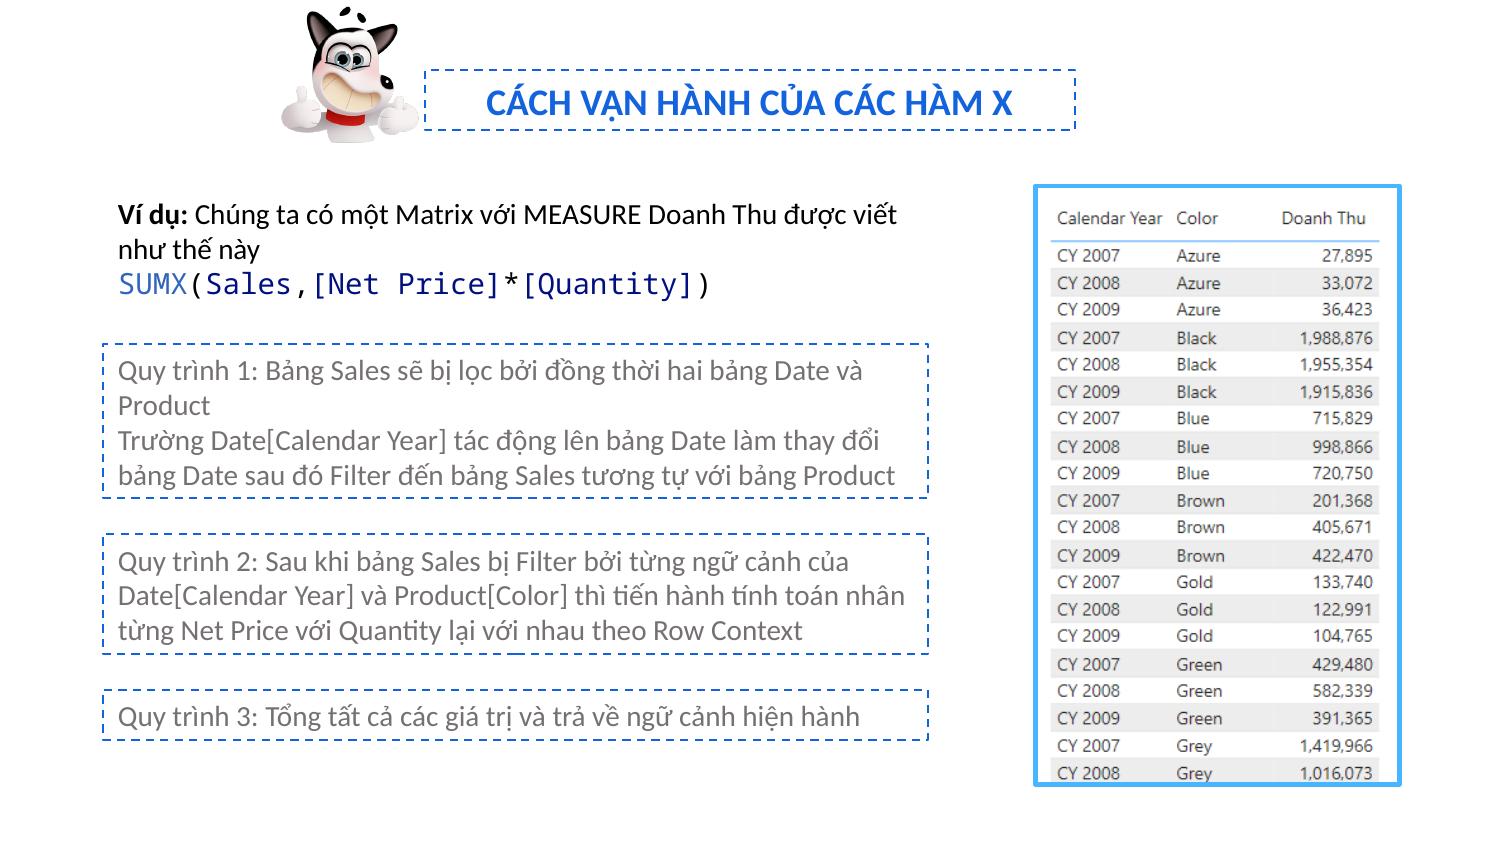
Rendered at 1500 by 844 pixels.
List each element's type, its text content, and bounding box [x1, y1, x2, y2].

picture [1037, 188, 1397, 782]
text_box Quy trình 2: Sau khi bảng Sales bị Filter bởi từng ngữ cảnh của Date[Calendar Year] và Product[Color] thì tiến hành tính toán nhân từng Net Price với Quantity lại với nhau theo Row Context [103, 534, 929, 654]
text_box Quy trình 1: Bảng Sales sẽ bị lọc bởi đồng thời hai bảng Date và Product Trường Date[Calendar Year] tác động lên bảng Date làm thay đổi bảng Date sau đó Filter đến bảng Sales tương tự với bảng Product [103, 343, 929, 499]
text_box Ví dụ: Chúng ta có một Matrix với MEASURE Doanh Thu được viết như thế này SUMX(Sales,[Net Price]*[Quantity]) [103, 188, 915, 308]
text_box Quy trình 3: Tổng tất cả các giá trị và trả về ngữ cảnh hiện hành [103, 689, 929, 740]
text_box CÁCH VẬN HÀNH CỦA CÁC HÀM X [425, 70, 1075, 131]
picture [274, 0, 425, 150]
